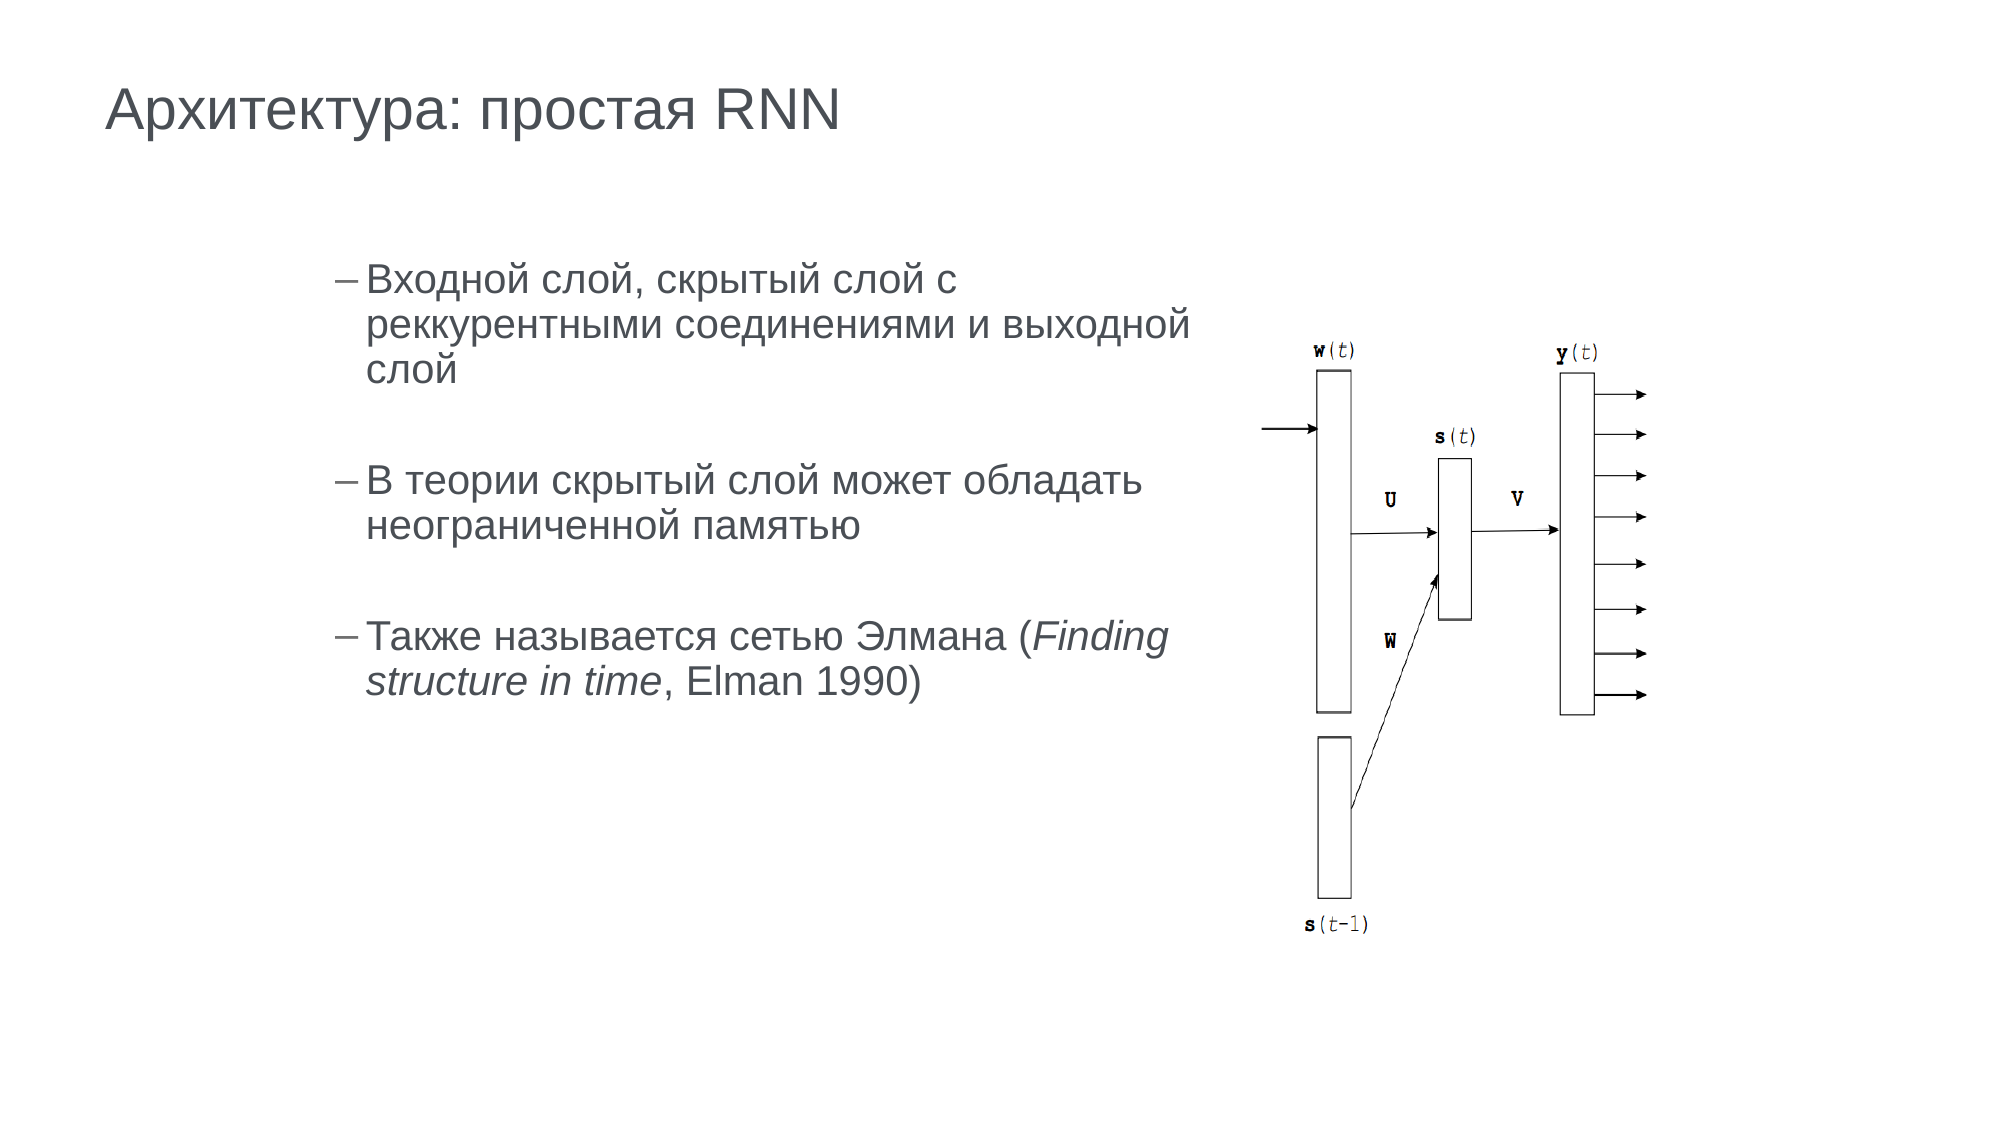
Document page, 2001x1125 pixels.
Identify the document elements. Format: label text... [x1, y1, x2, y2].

list Входной слой, скрытый слой с реккурентными соединениями и выходной слой В теории скрытый слой может обладать неограниченной памятью Также называется сетью Элмана (Finding structure in time, Elman 1990) [319, 243, 1209, 1058]
title Архитектура: простая RNN [90, 63, 1910, 158]
text_box [1207, 323, 1682, 978]
